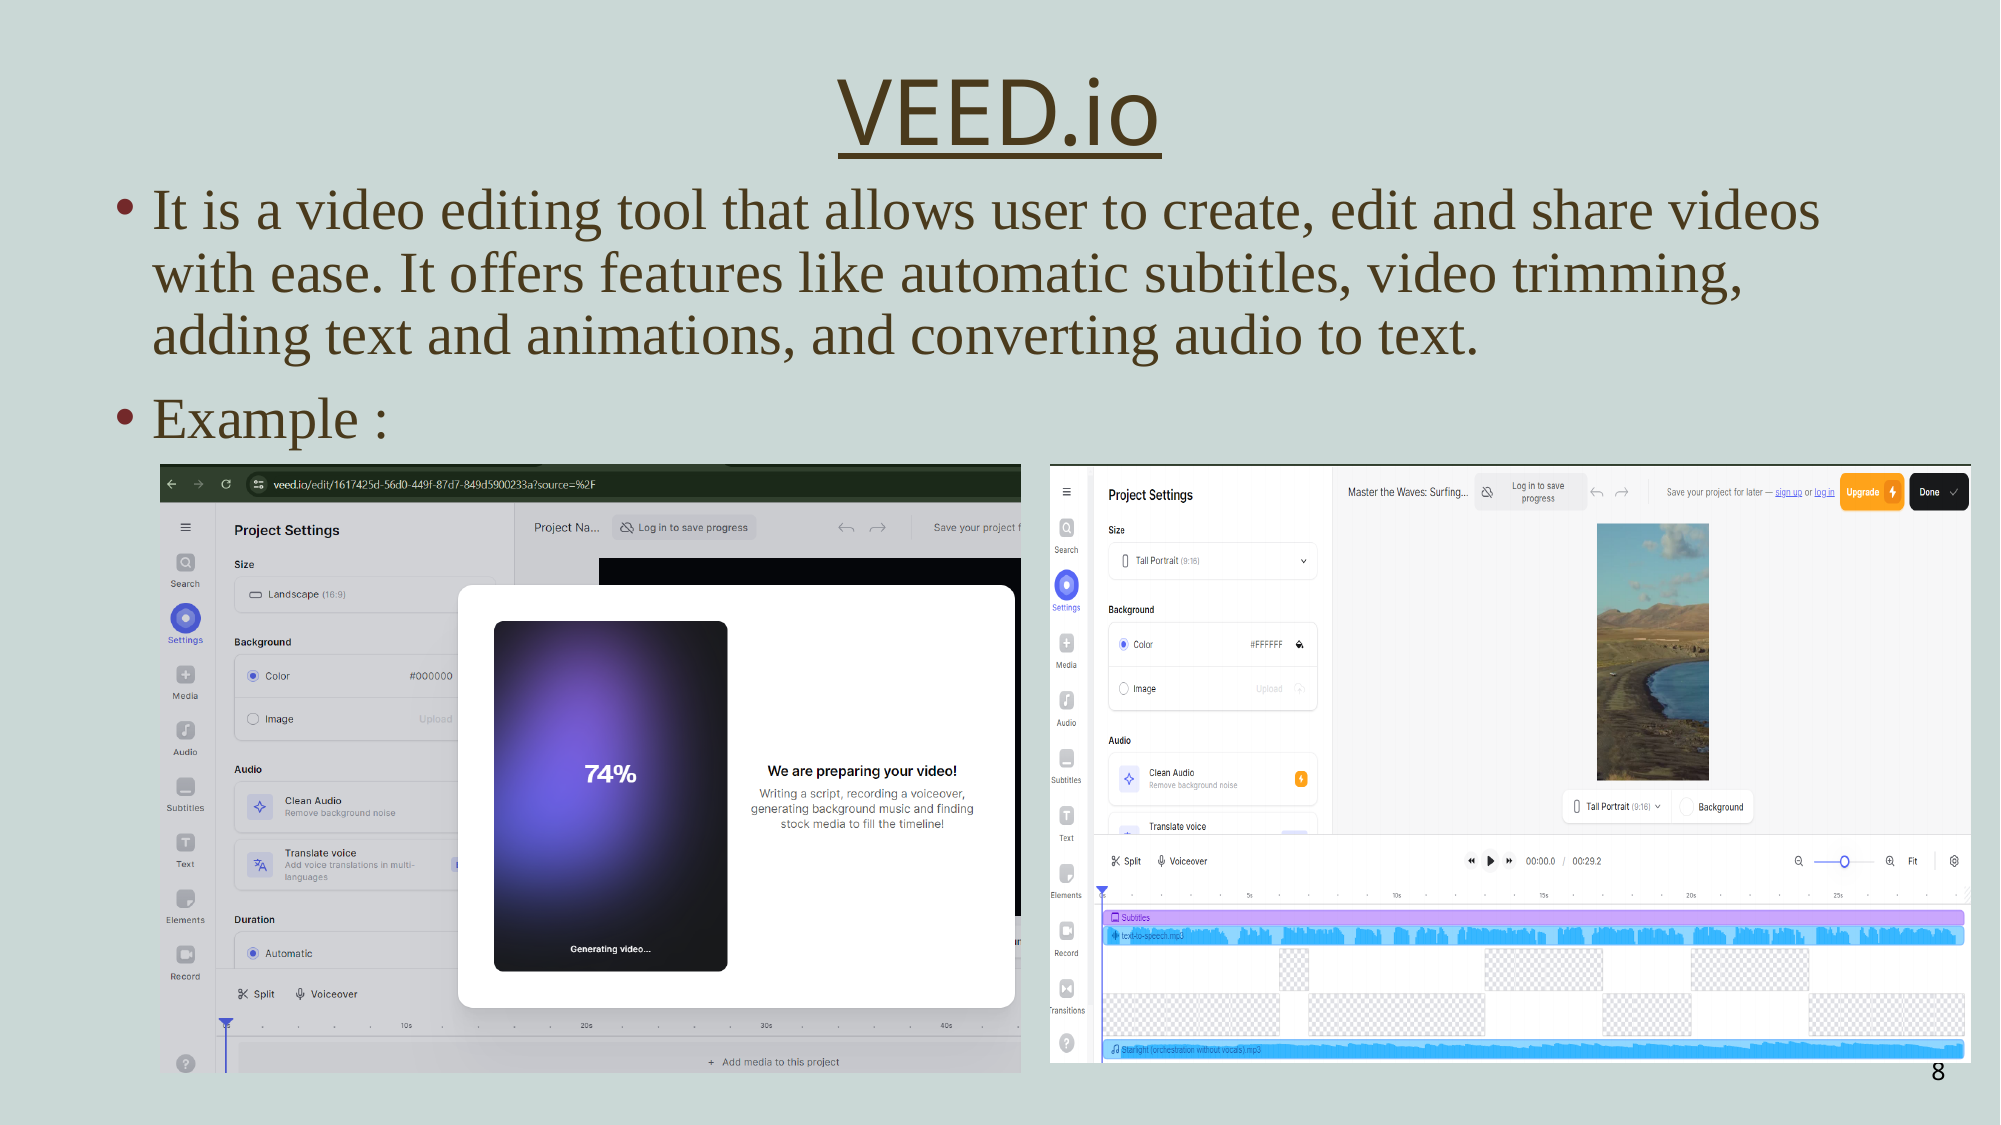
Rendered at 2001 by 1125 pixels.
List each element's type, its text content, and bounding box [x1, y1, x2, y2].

picture [160, 464, 1021, 1073]
slide_number 8 [1510, 1063, 1961, 1103]
title VEED.io [137, 62, 1863, 171]
list It is a video editing tool that allows user to create, edit and share videos with ease. It offers features like automatic subtitles, video trimming, adding text and animations, and converting audio to text. Example : [99, 171, 1900, 922]
picture [1050, 464, 1971, 1063]
